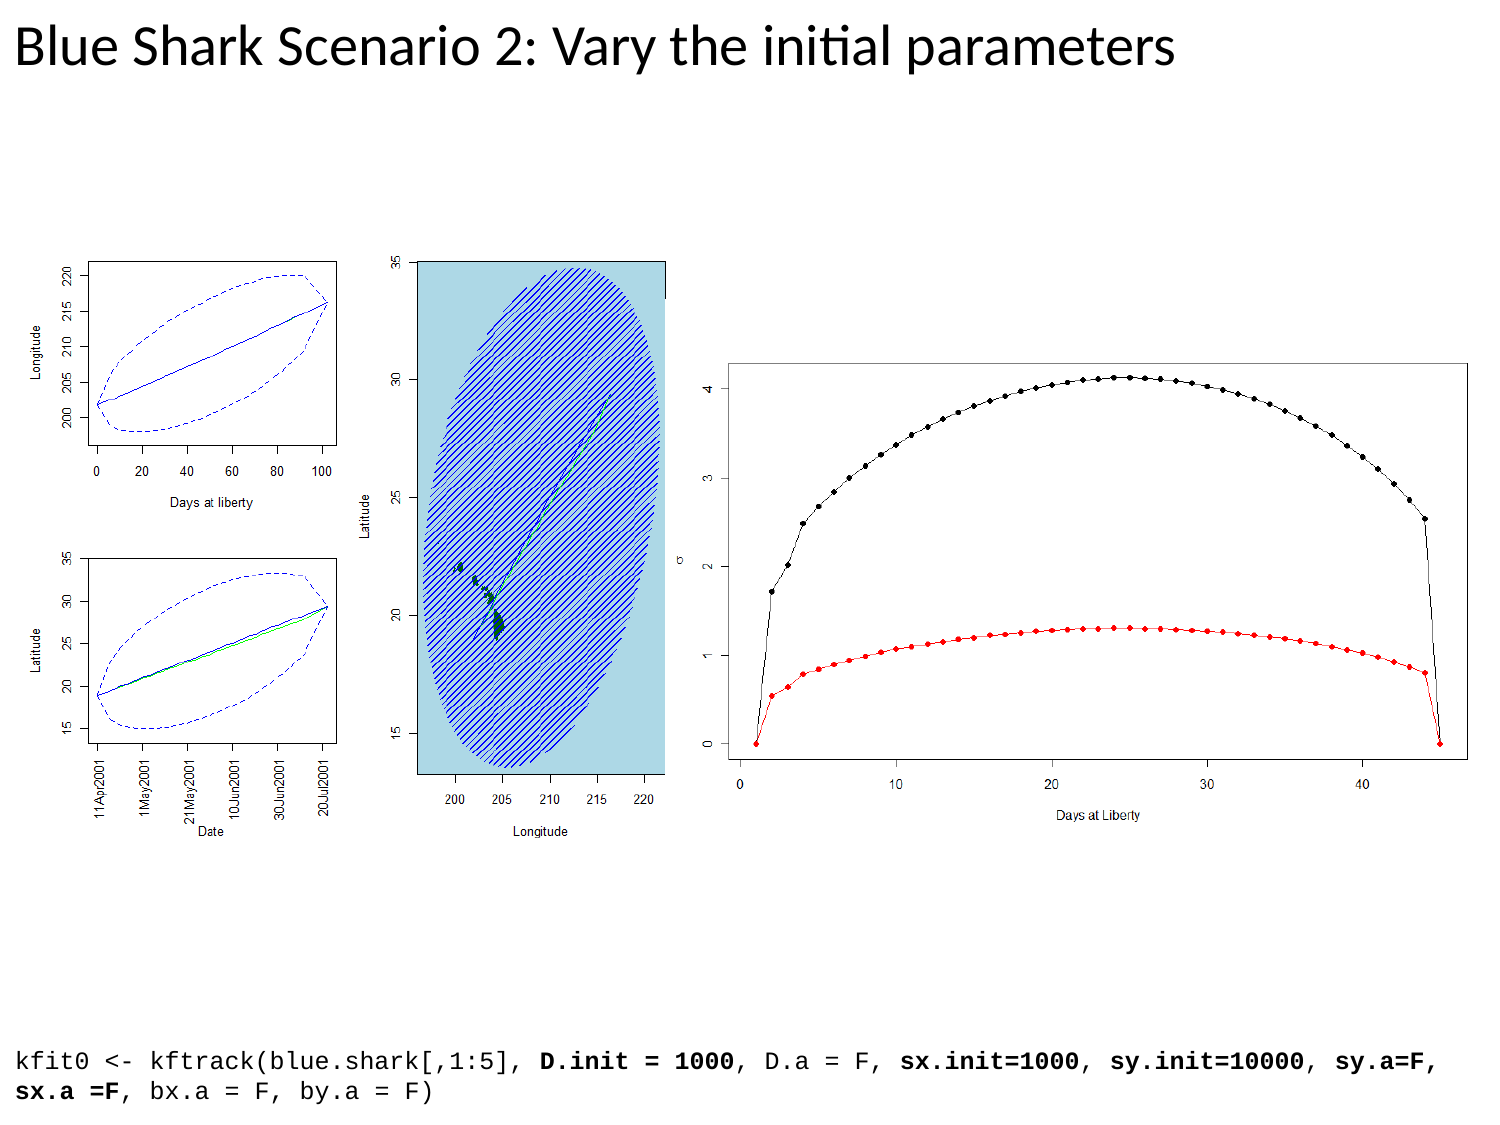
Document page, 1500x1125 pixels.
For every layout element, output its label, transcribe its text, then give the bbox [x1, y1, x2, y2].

text_box Blue Shark Scenario 2: Vary the initial parameters [0, 0, 1250, 85]
text_box kfit0 <- kftrack(blue.shark[,1:5], D.init = 1000, D.a = F, sx.init=1000, sy.init=10000, sy.a=F, sx.a =F, bx.a = F, by.a = F) [0, 1037, 1500, 1113]
picture [24, 212, 1500, 838]
